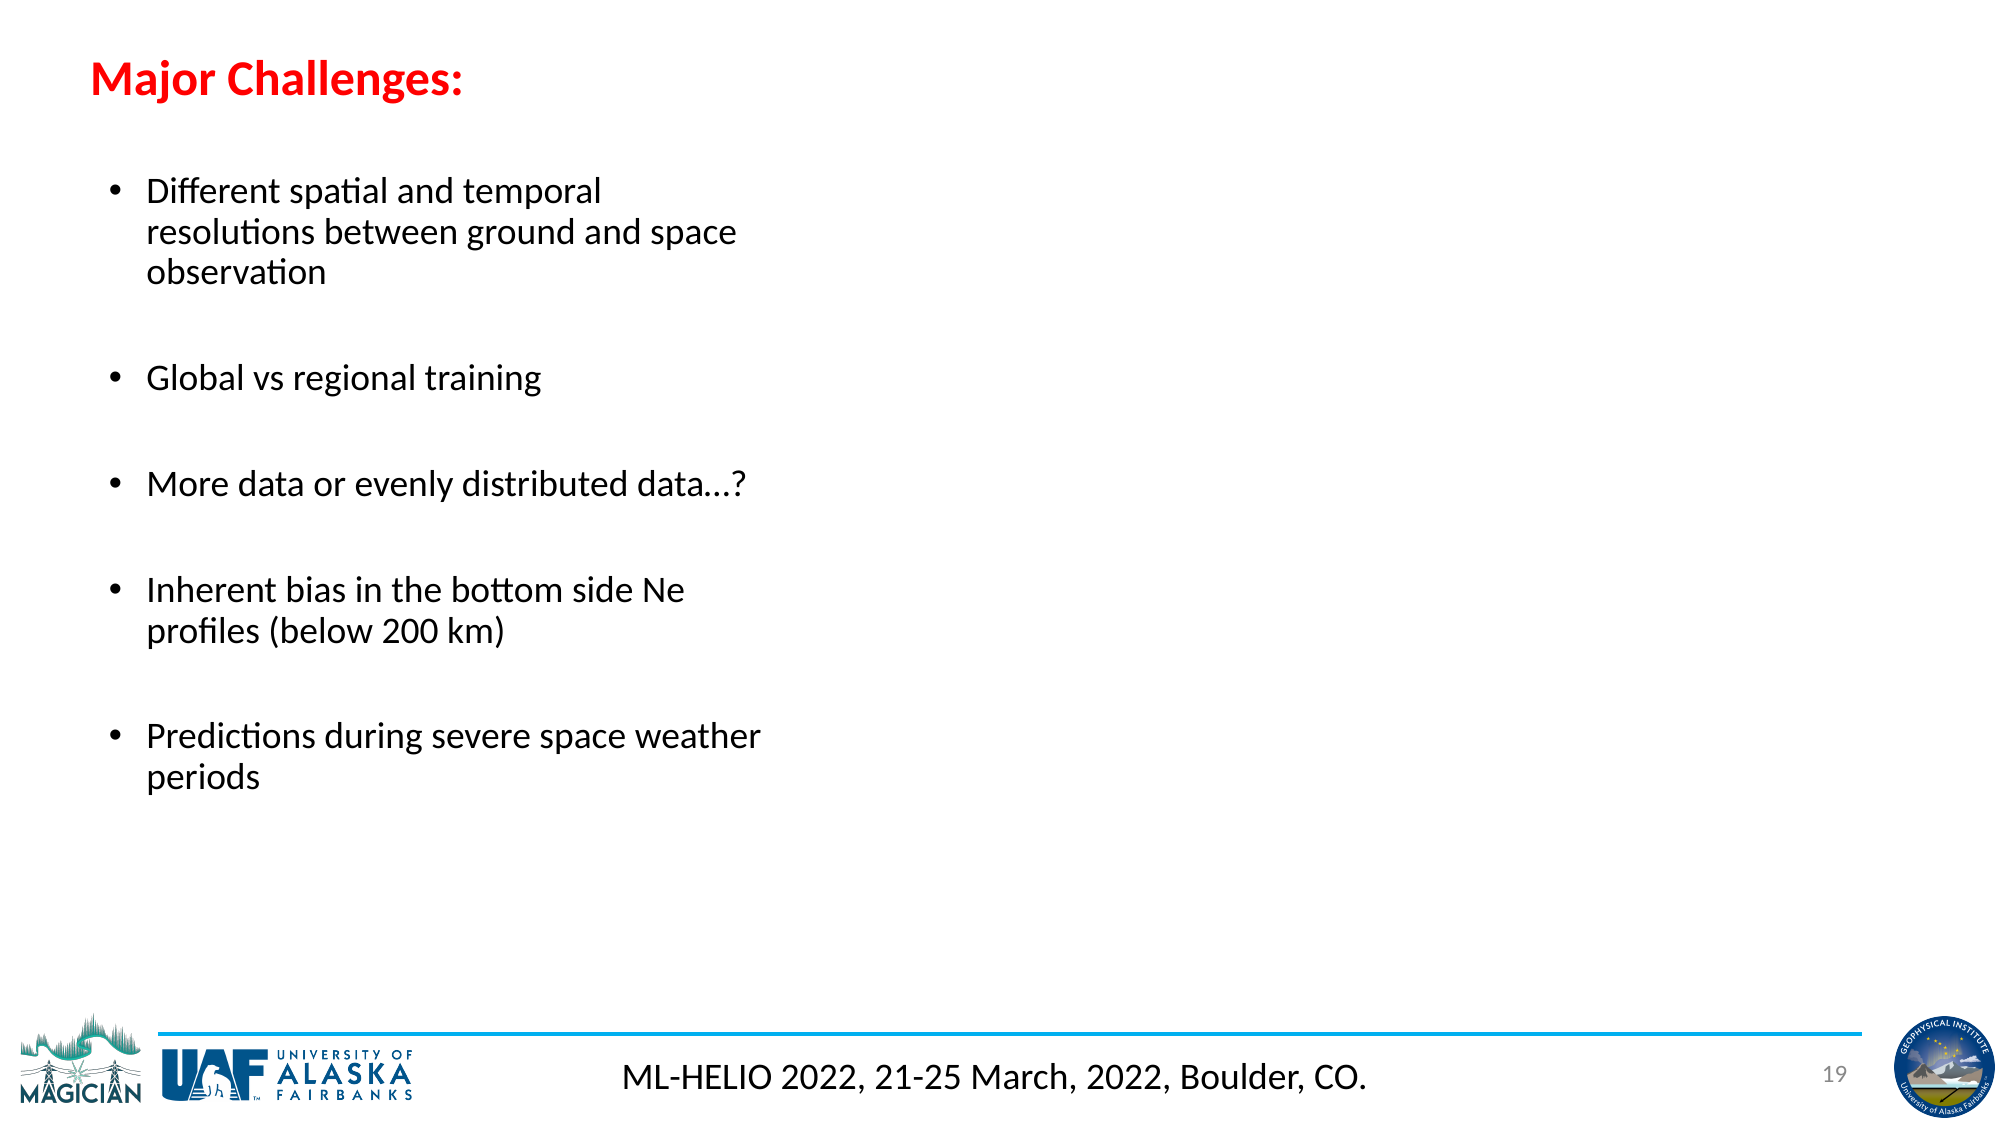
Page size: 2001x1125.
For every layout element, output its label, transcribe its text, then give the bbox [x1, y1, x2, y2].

slide_number 19 [1413, 1042, 1863, 1103]
text_box Major Challenges: Different spatial and temporal resolutions between ground and space observation Global vs regional training More data or evenly distributed data…? Inherent bias in the bottom side Ne profiles (below 200 km) Predictions during severe space weather periods [75, 44, 782, 983]
text_box ML-HELIO 2022, 21-25 March, 2022, Boulder, CO. [606, 1046, 1413, 1105]
picture [1894, 1016, 1996, 1118]
picture [0, 1002, 412, 1118]
